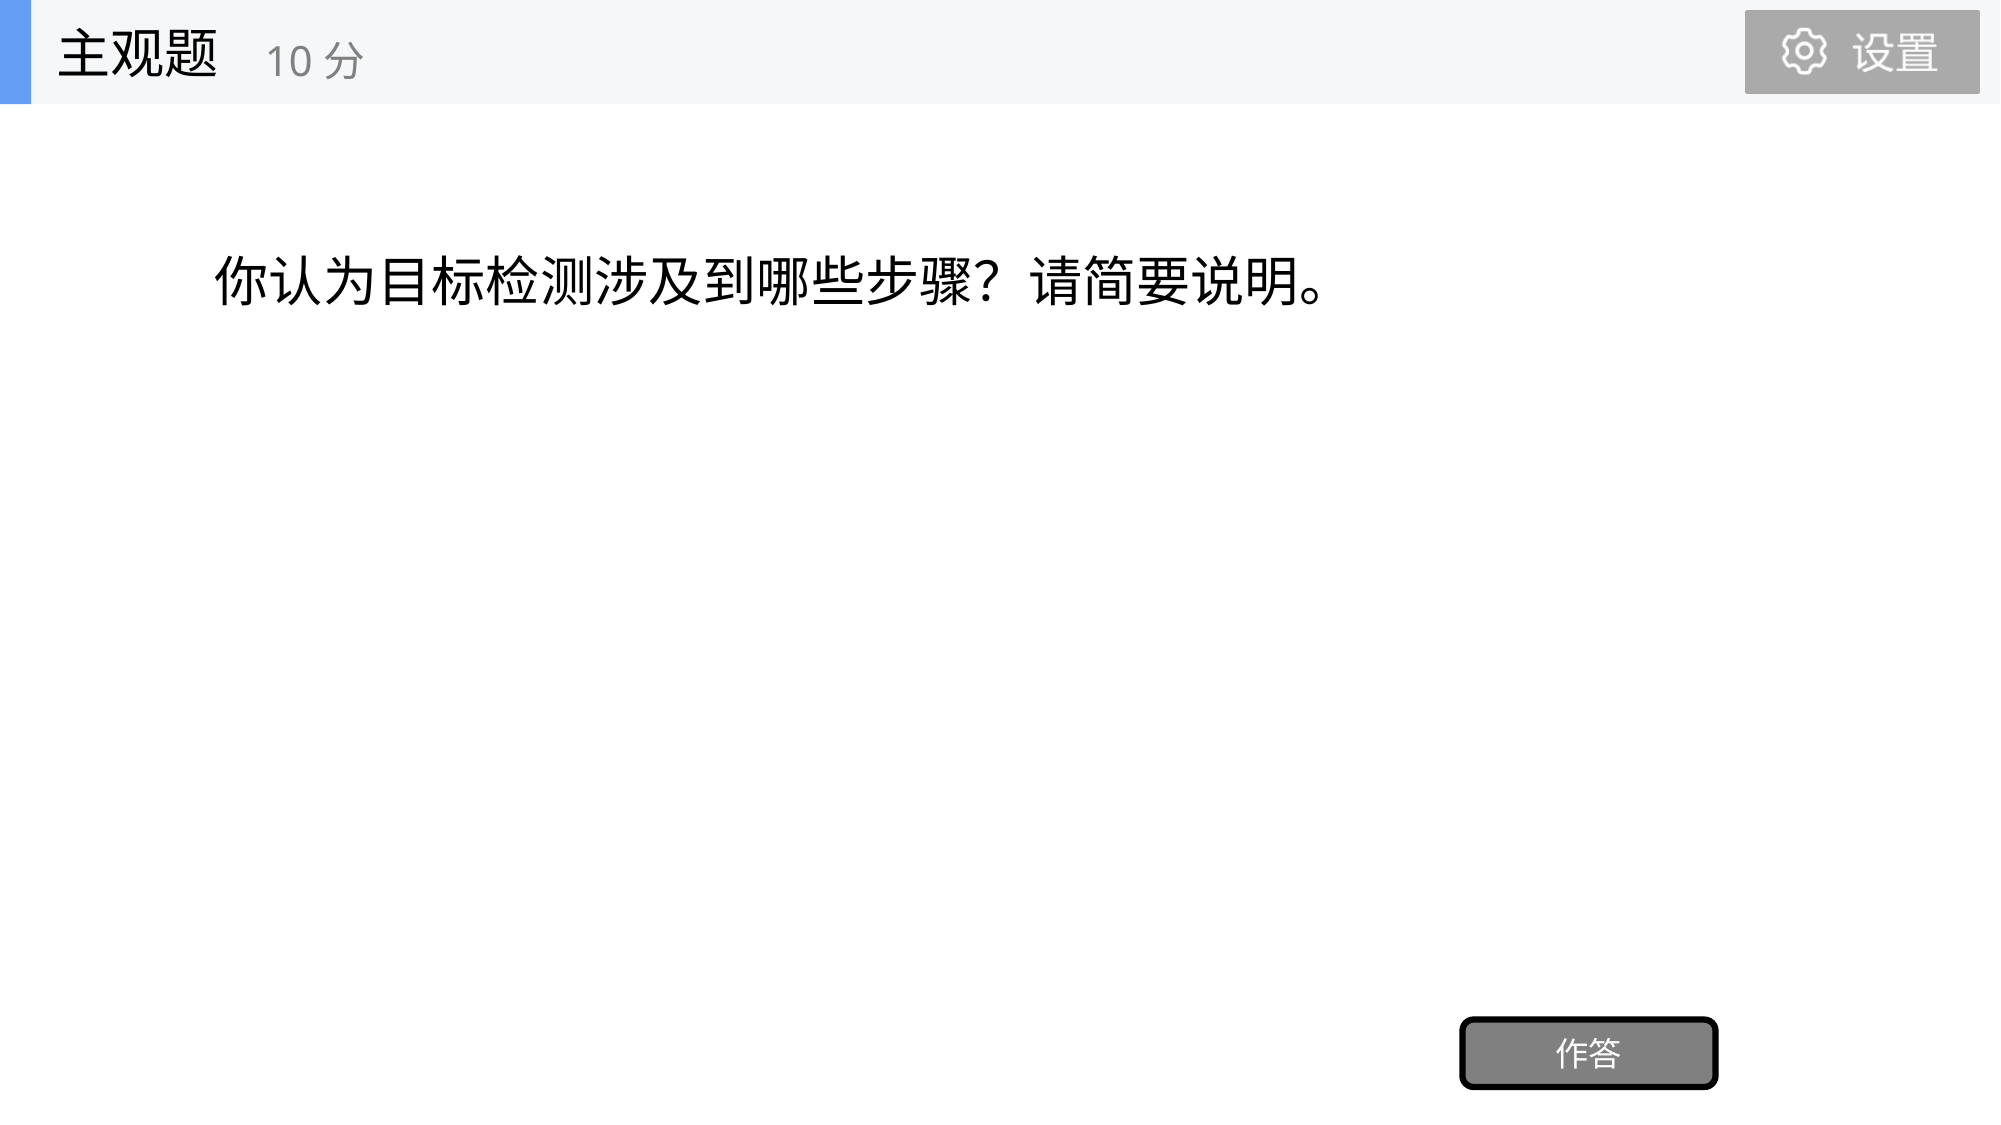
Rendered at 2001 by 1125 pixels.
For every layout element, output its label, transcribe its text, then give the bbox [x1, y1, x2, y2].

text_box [0, 0, 2000, 105]
text_box 作答 [1461, 1018, 1717, 1089]
text_box 你认为目标检测涉及到哪些步骤？请简要说明。 [200, 105, 1800, 456]
picture [1745, 10, 1980, 94]
